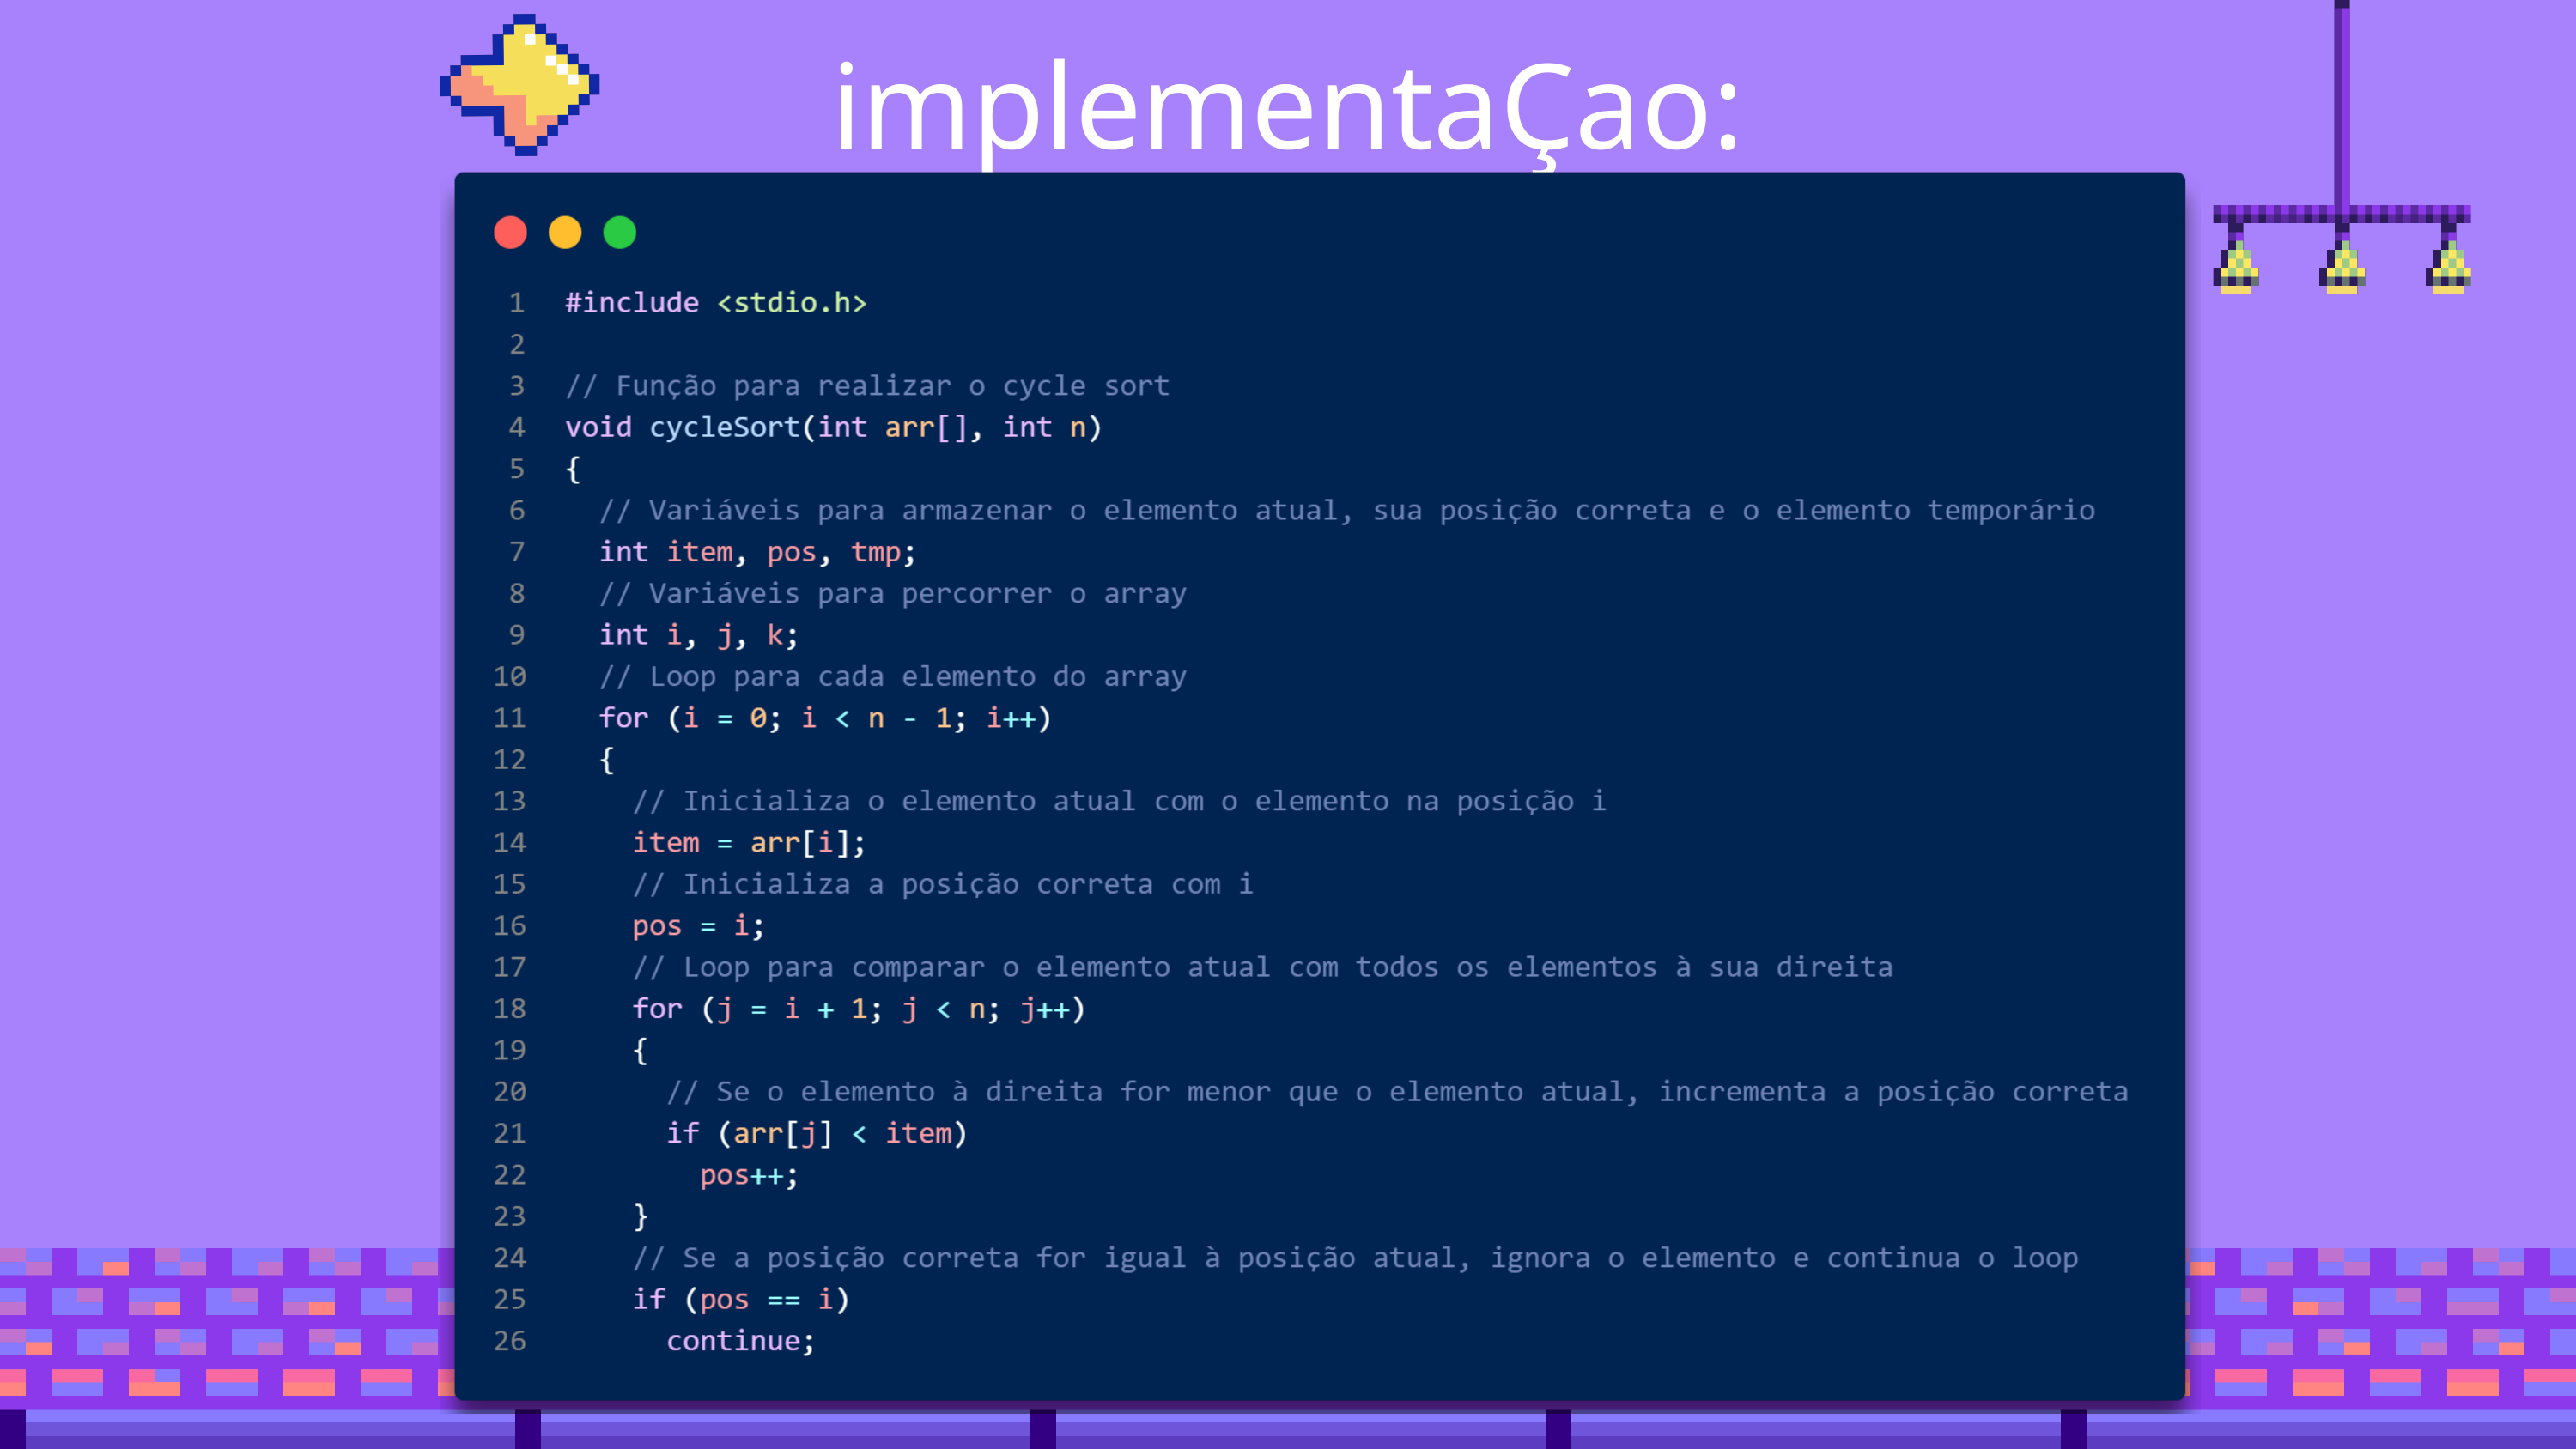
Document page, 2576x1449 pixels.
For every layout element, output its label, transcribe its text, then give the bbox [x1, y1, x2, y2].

text_box [0, 1248, 2576, 1449]
text_box [2213, 0, 2471, 294]
text_box [440, 14, 600, 156]
picture [440, 157, 2201, 1414]
text_box implementaÇao: [125, 0, 2213, 173]
